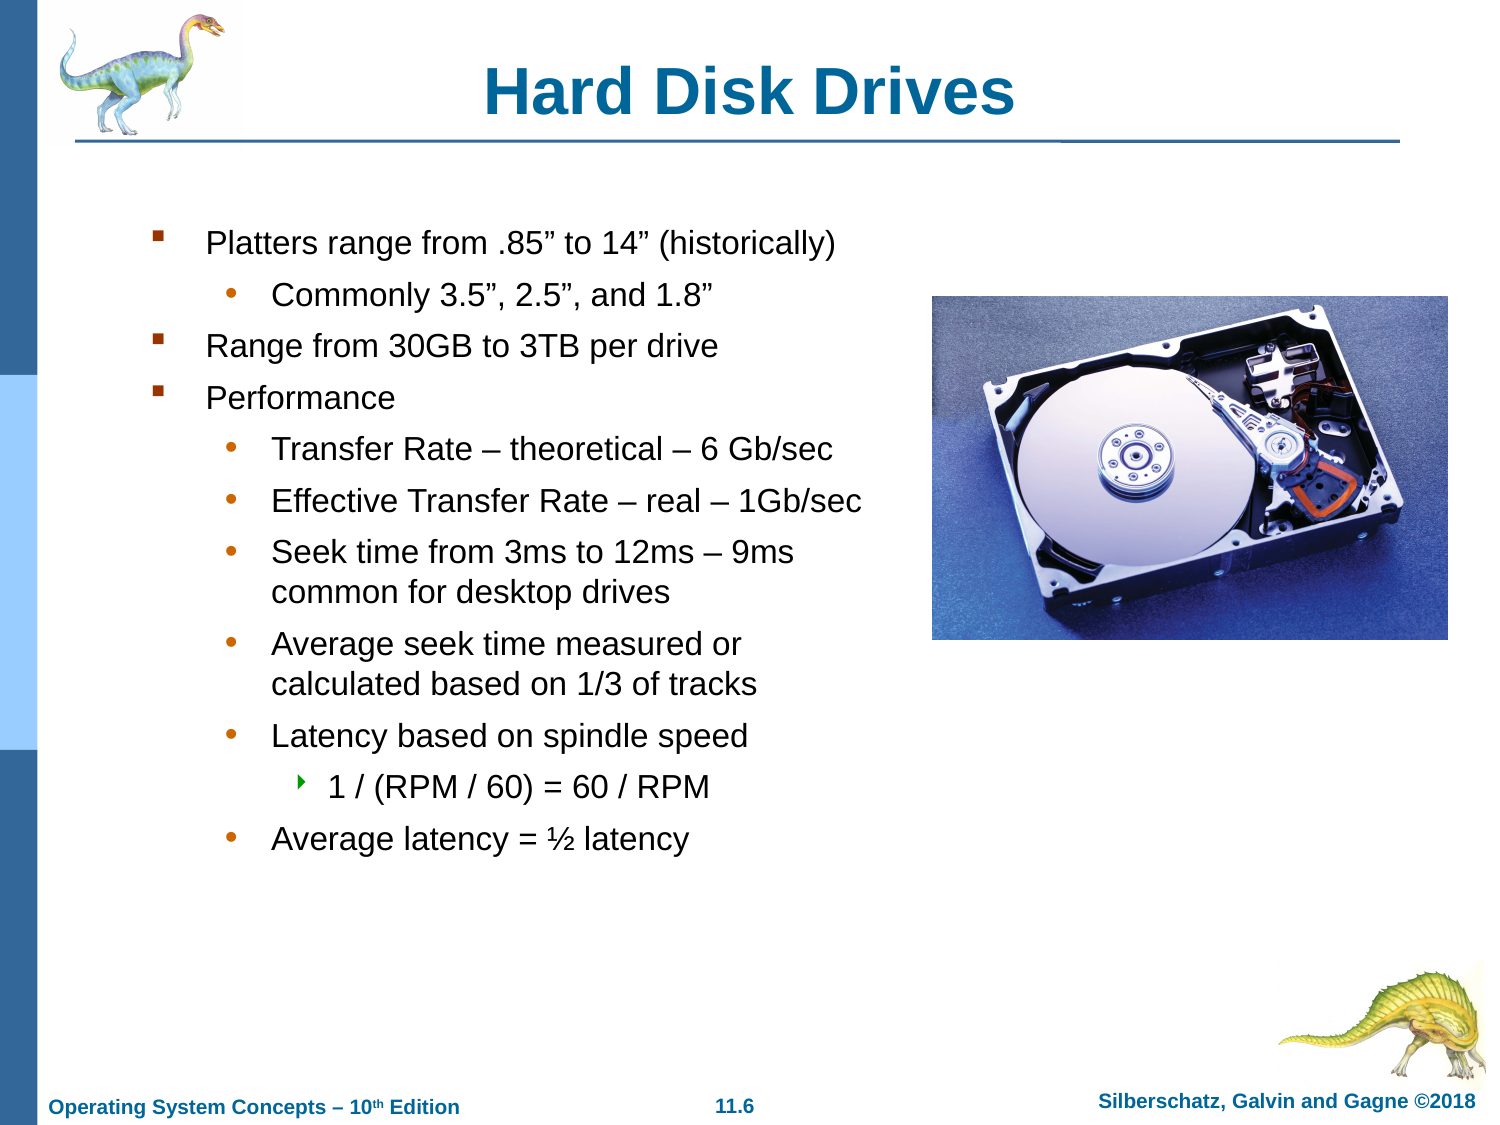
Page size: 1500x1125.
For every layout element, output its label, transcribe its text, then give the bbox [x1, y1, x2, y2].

picture [932, 295, 1448, 640]
title Hard Disk Drives [75, 40, 1425, 136]
list Platters range from .85” to 14” (historically) Commonly 3.5”, 2.5”, and 1.8” Range from 30GB to 3TB per drive Performance Transfer Rate – theoretical – 6 Gb/sec Effective Transfer Rate – real – 1Gb/sec Seek time from 3ms to 12ms – 9ms common for desktop drives Average seek time measured or calculated based on 1/3 of tracks Latency based on spindle speed 1 / (RPM / 60) = 60 / RPM Average latency = ½ latency [134, 213, 887, 979]
picture [46, 0, 243, 149]
picture [1275, 959, 1486, 1090]
